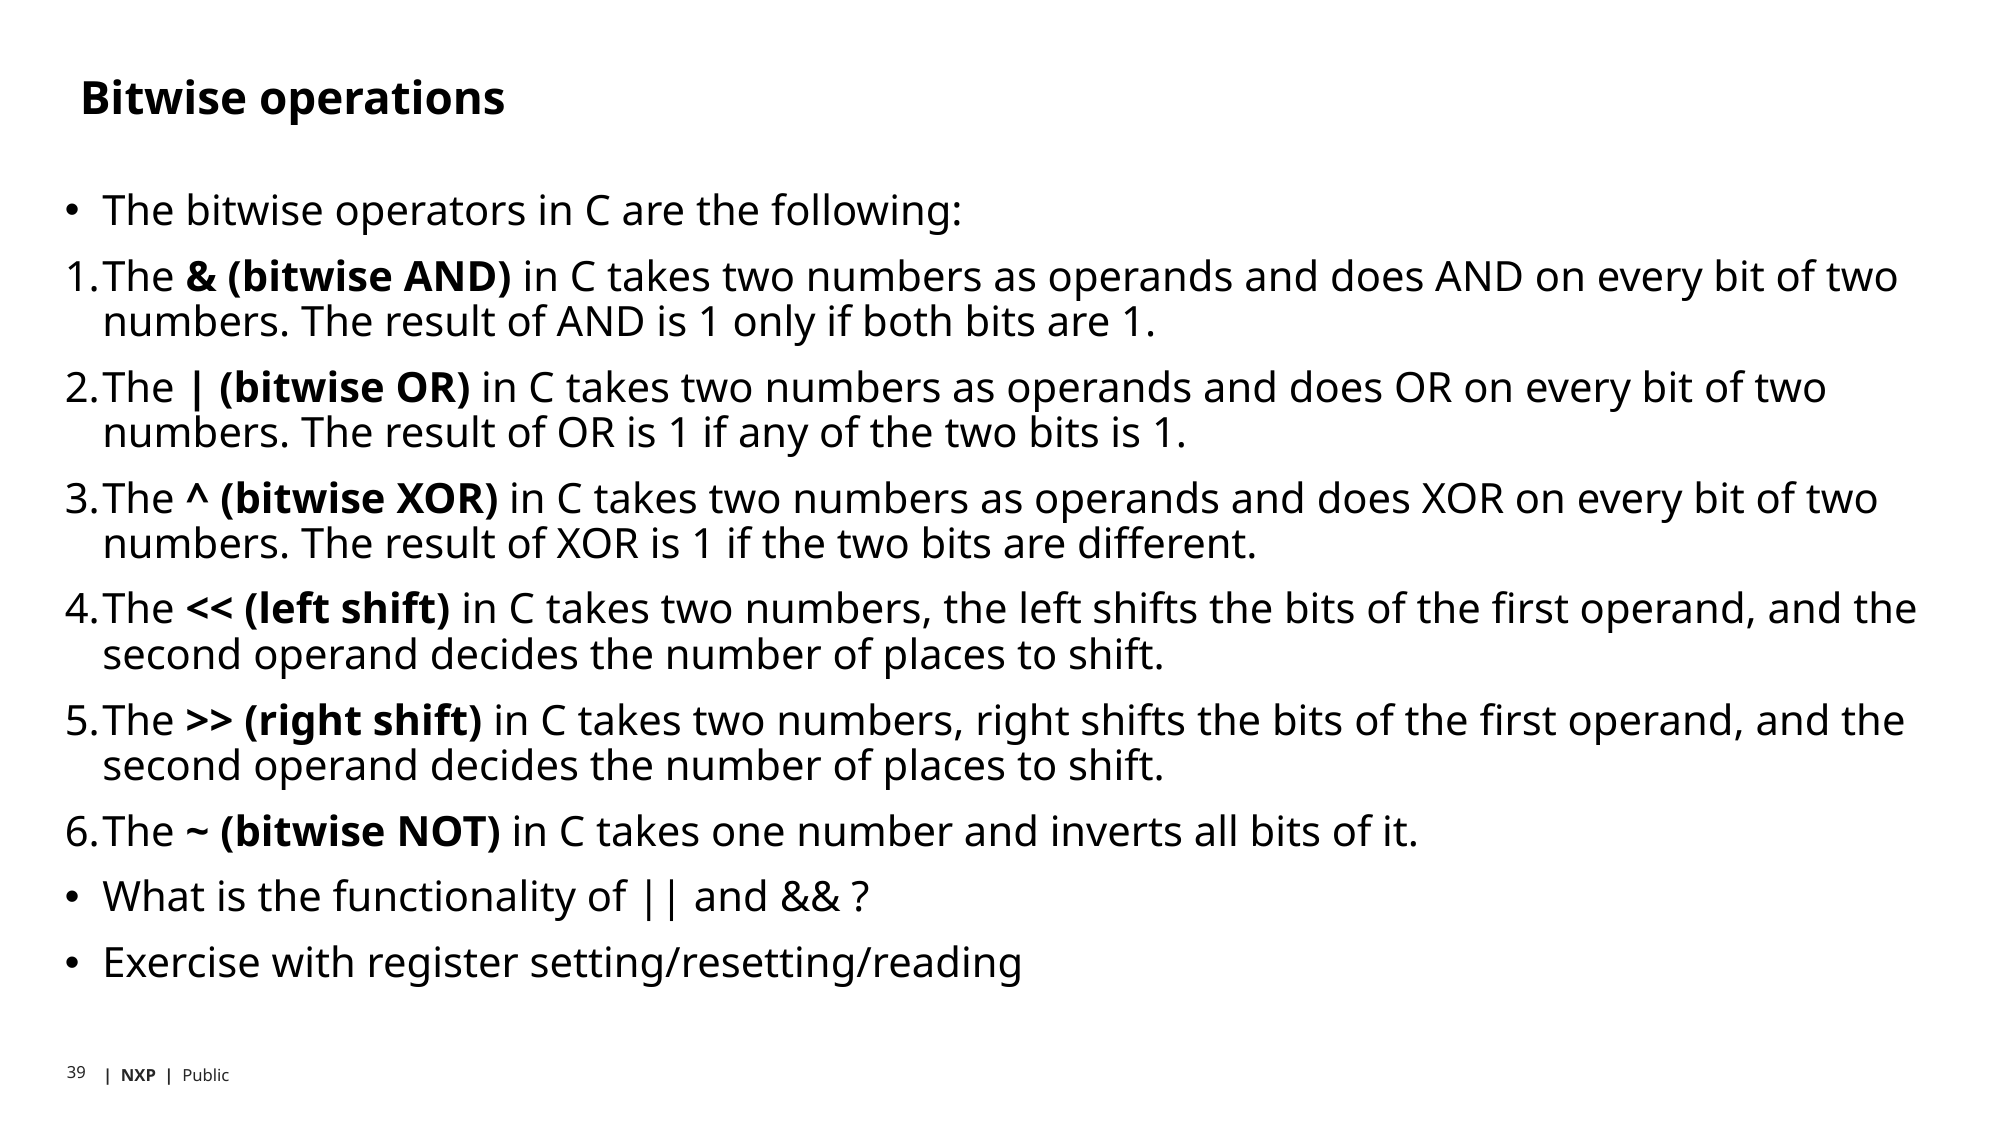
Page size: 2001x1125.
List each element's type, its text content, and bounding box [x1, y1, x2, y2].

list The bitwise operators in C are the following: The & (bitwise AND) in C takes two numbers as operands and does AND on every bit of two numbers. The result of AND is 1 only if both bits are 1. The | (bitwise OR) in C takes two numbers as operands and does OR on every bit of two numbers. The result of OR is 1 if any of the two bits is 1. The ^ (bitwise XOR) in C takes two numbers as operands and does XOR on every bit of two numbers. The result of XOR is 1 if the two bits are different. The << (left shift) in C takes two numbers, the left shifts the bits of the first operand, and the second operand decides the number of places to shift. The >> (right shift) in C takes two numbers, right shifts the bits of the first operand, and the second operand decides the number of places to shift. The ~ (bitwise NOT) in C takes one number and inverts all bits of it. What is the functionality of || and && ? Exercise with register setting/resetting/reading [64, 189, 1940, 1044]
title Bitwise operations [64, 67, 1940, 176]
